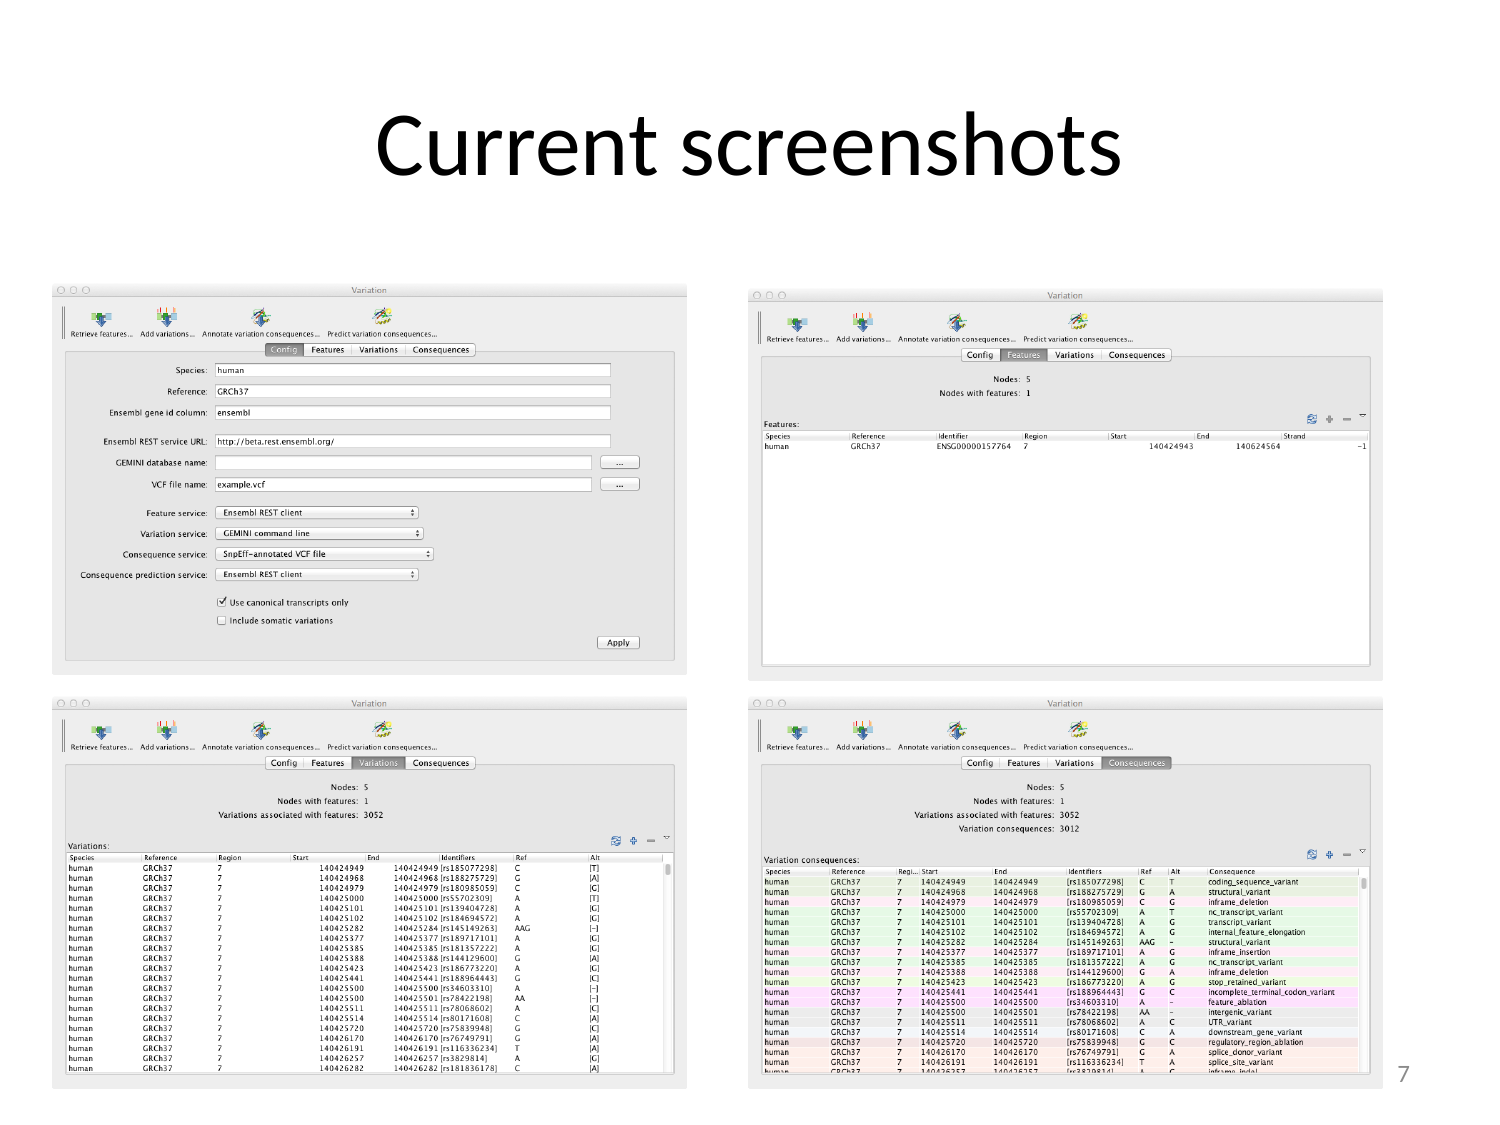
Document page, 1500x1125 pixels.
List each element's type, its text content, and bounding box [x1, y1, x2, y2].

picture [52, 696, 687, 1089]
picture [748, 288, 1383, 681]
picture [52, 283, 687, 676]
slide_number 7 [1074, 1042, 1425, 1103]
title Current screenshots [75, 45, 1425, 233]
picture [748, 696, 1383, 1089]
